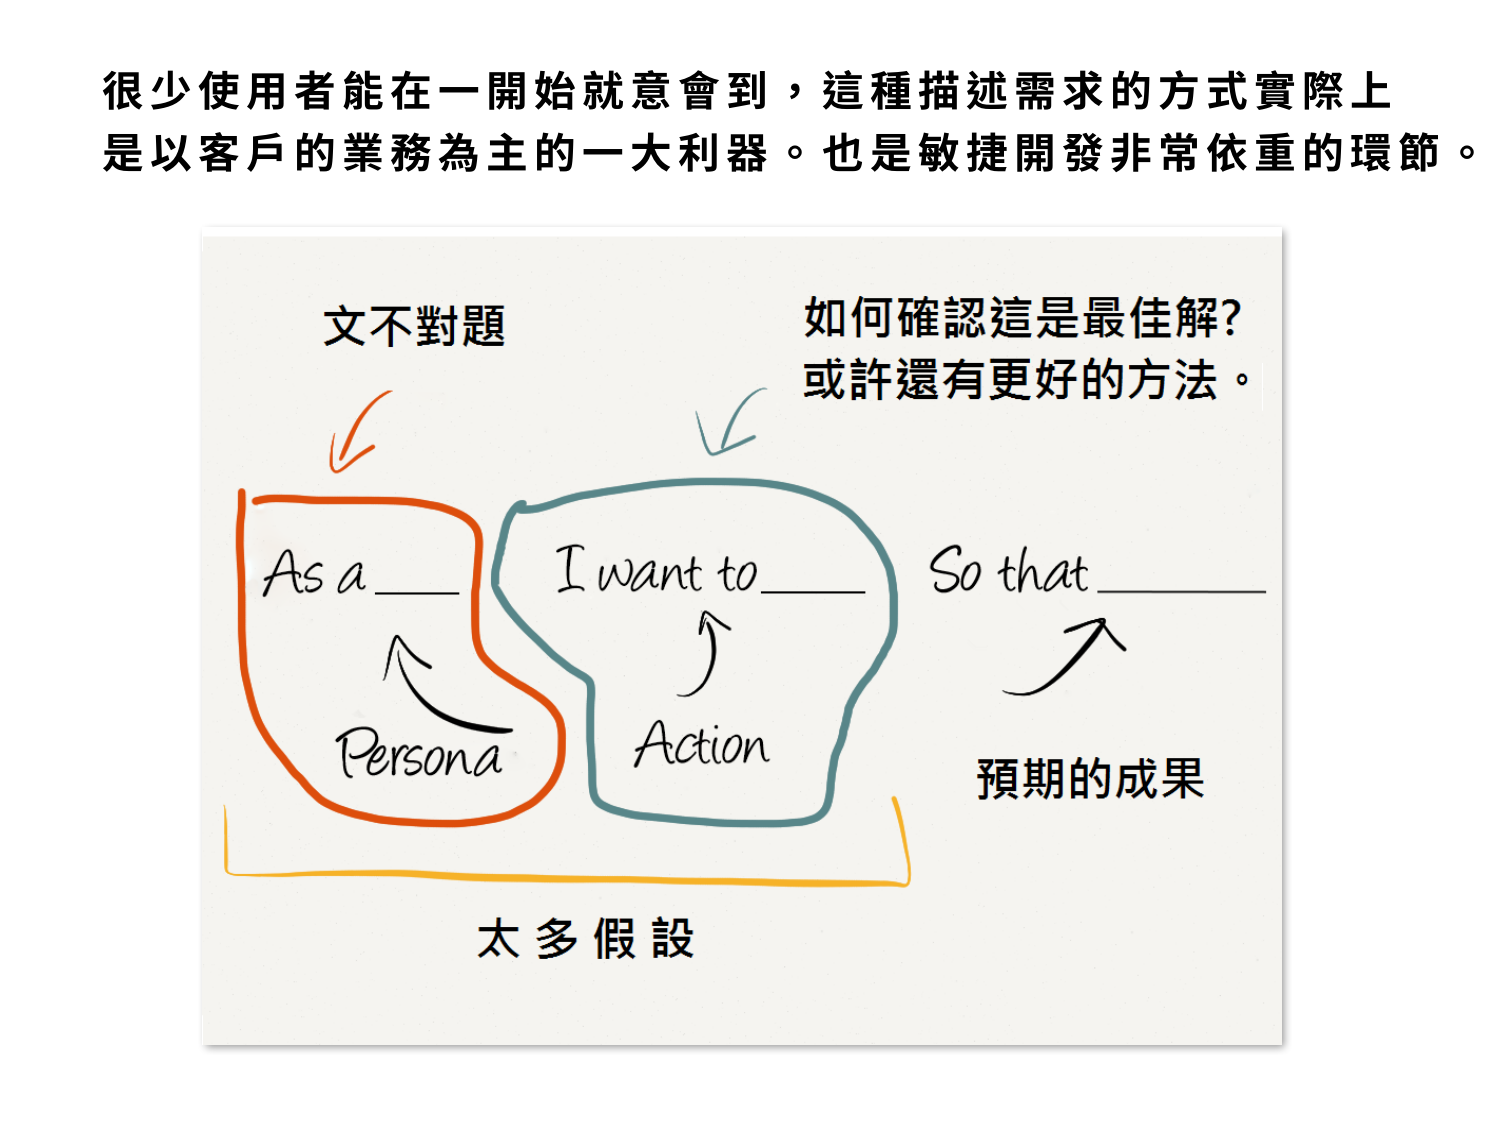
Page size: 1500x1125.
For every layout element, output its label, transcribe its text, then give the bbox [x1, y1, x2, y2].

text_box 很少使用者能在一開始就意會到，這種描述需求的方式實際上 是以客戶的業務為主的一大利器。也是敏捷開發非常依重的環節。 [87, 57, 1500, 185]
picture [202, 227, 1282, 1045]
